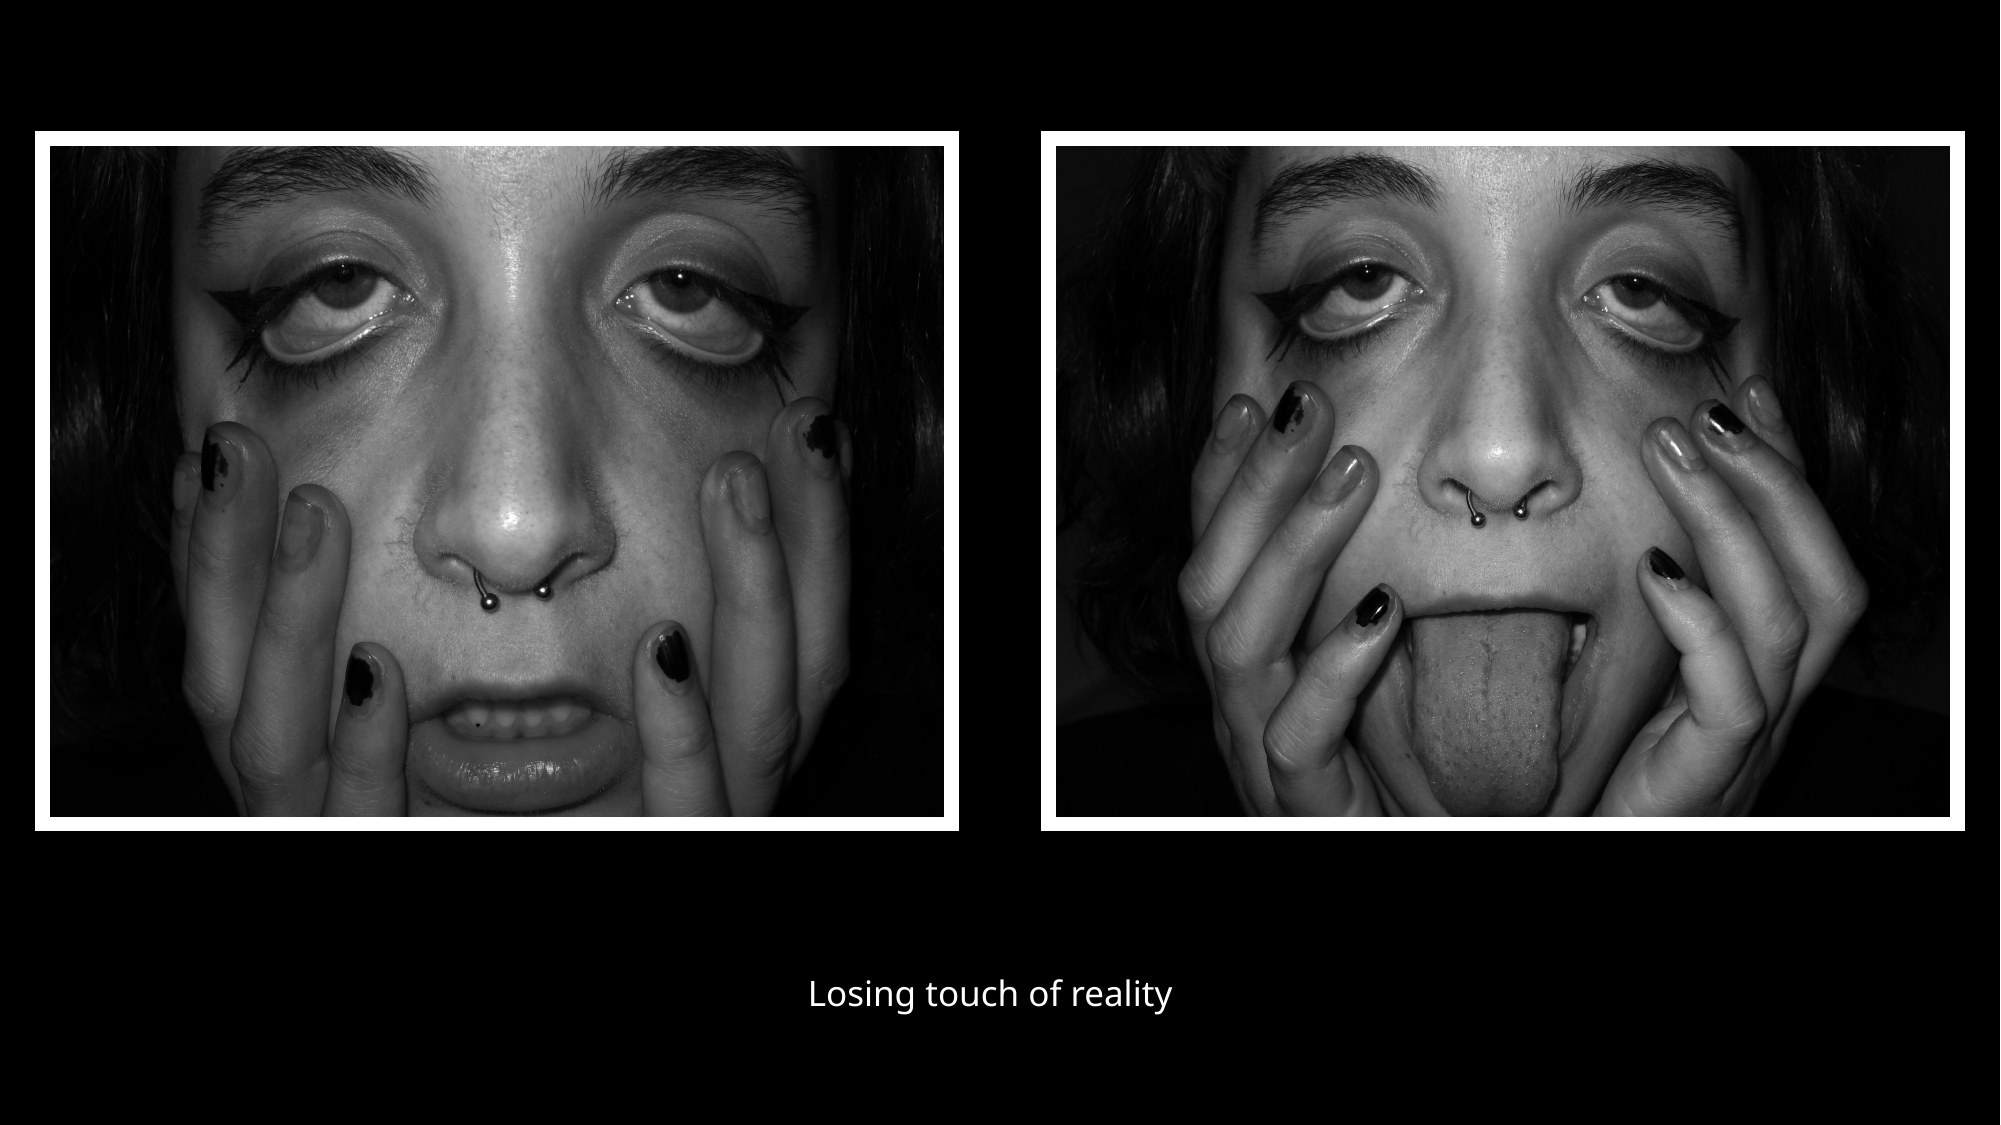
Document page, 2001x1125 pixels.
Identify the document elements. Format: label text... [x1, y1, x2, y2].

title Losing touch of reality [792, 953, 1208, 1037]
picture [1055, 145, 1950, 817]
picture [49, 145, 945, 817]
